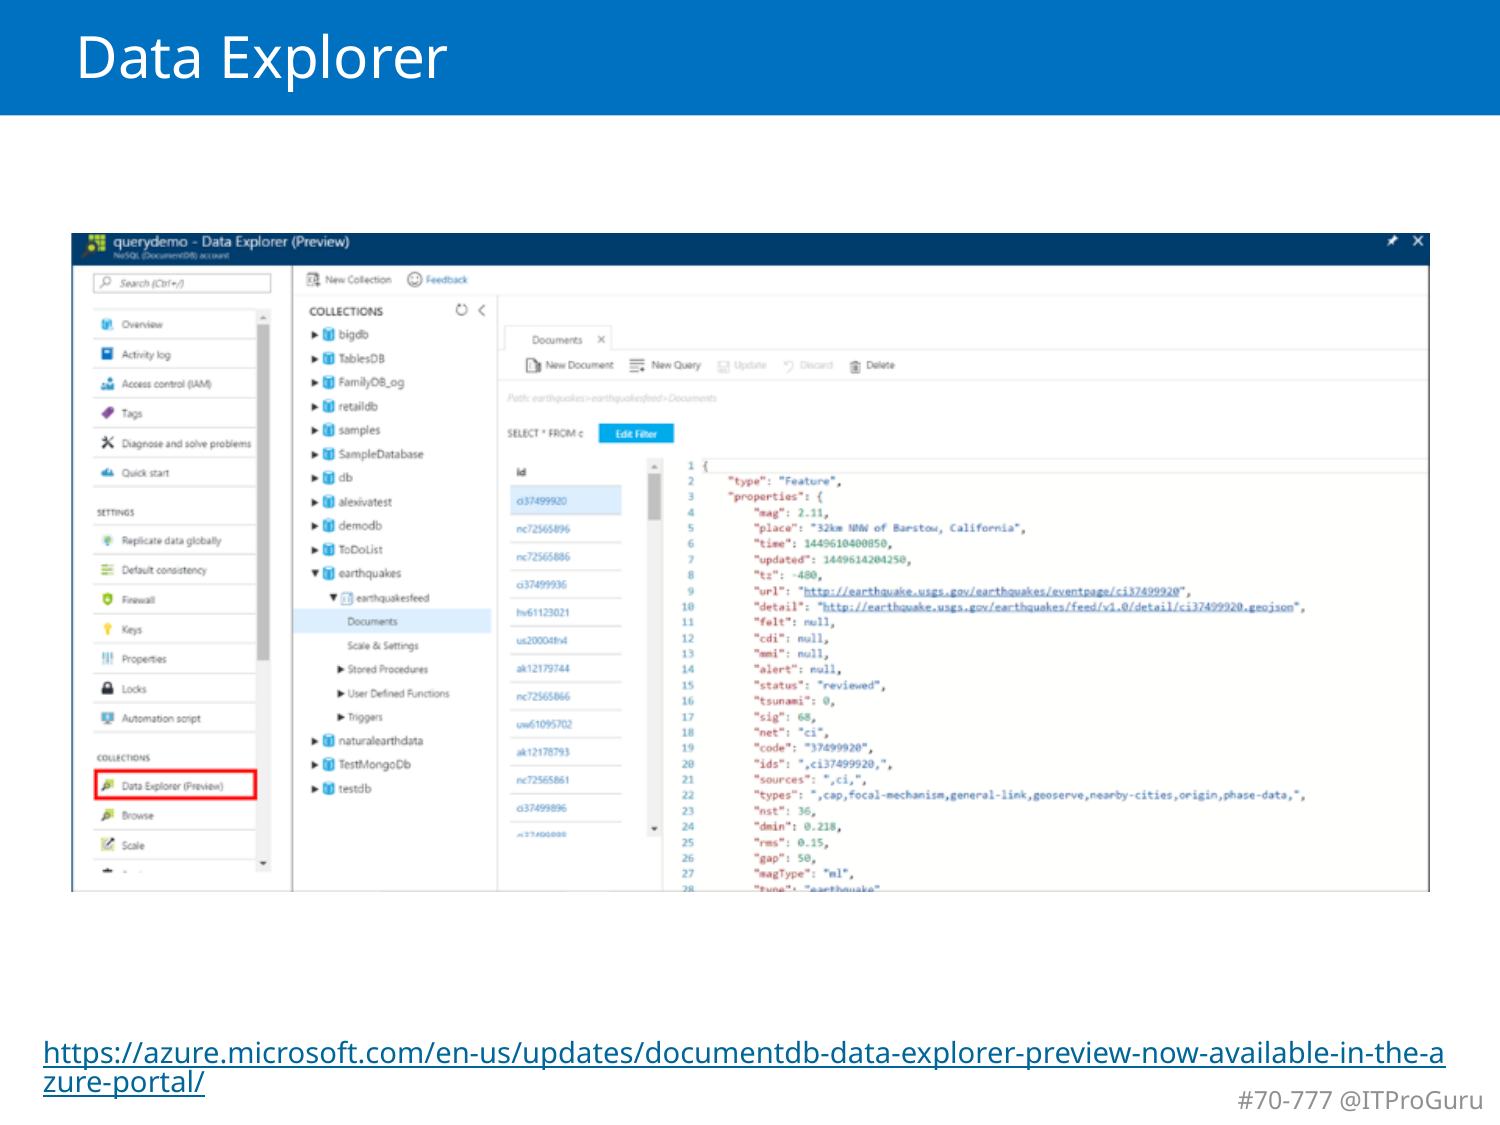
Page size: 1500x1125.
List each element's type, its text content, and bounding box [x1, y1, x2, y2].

picture [70, 233, 1430, 892]
list https://azure.microsoft.com/en-us/updates/documentdb-data-explorer-preview-now-available-in-the-azure-portal/ [42, 1034, 1450, 1103]
title Data Explorer [75, 0, 1351, 122]
